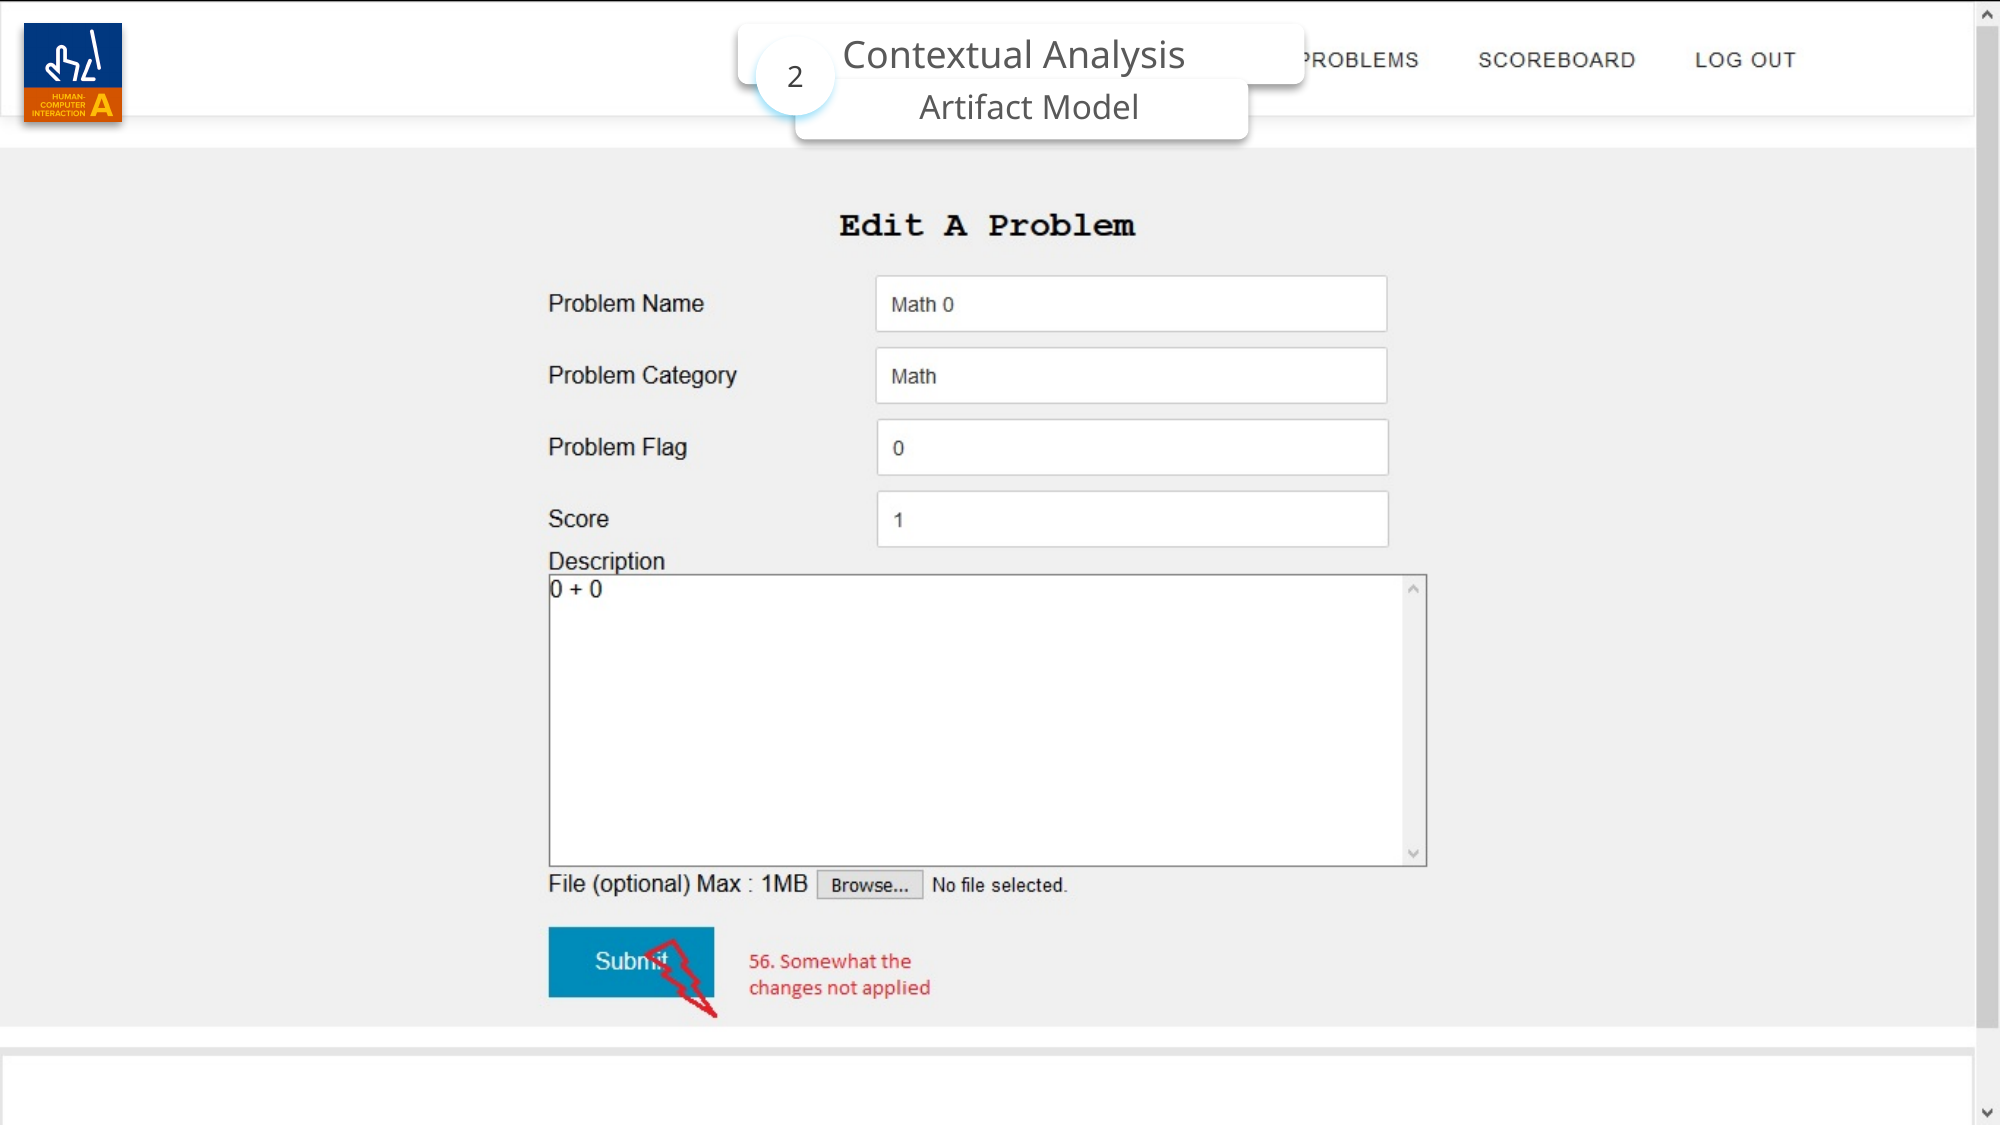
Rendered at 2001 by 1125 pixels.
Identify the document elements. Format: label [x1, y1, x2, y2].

picture [0, 0, 2000, 1125]
text_box [737, 23, 1305, 140]
